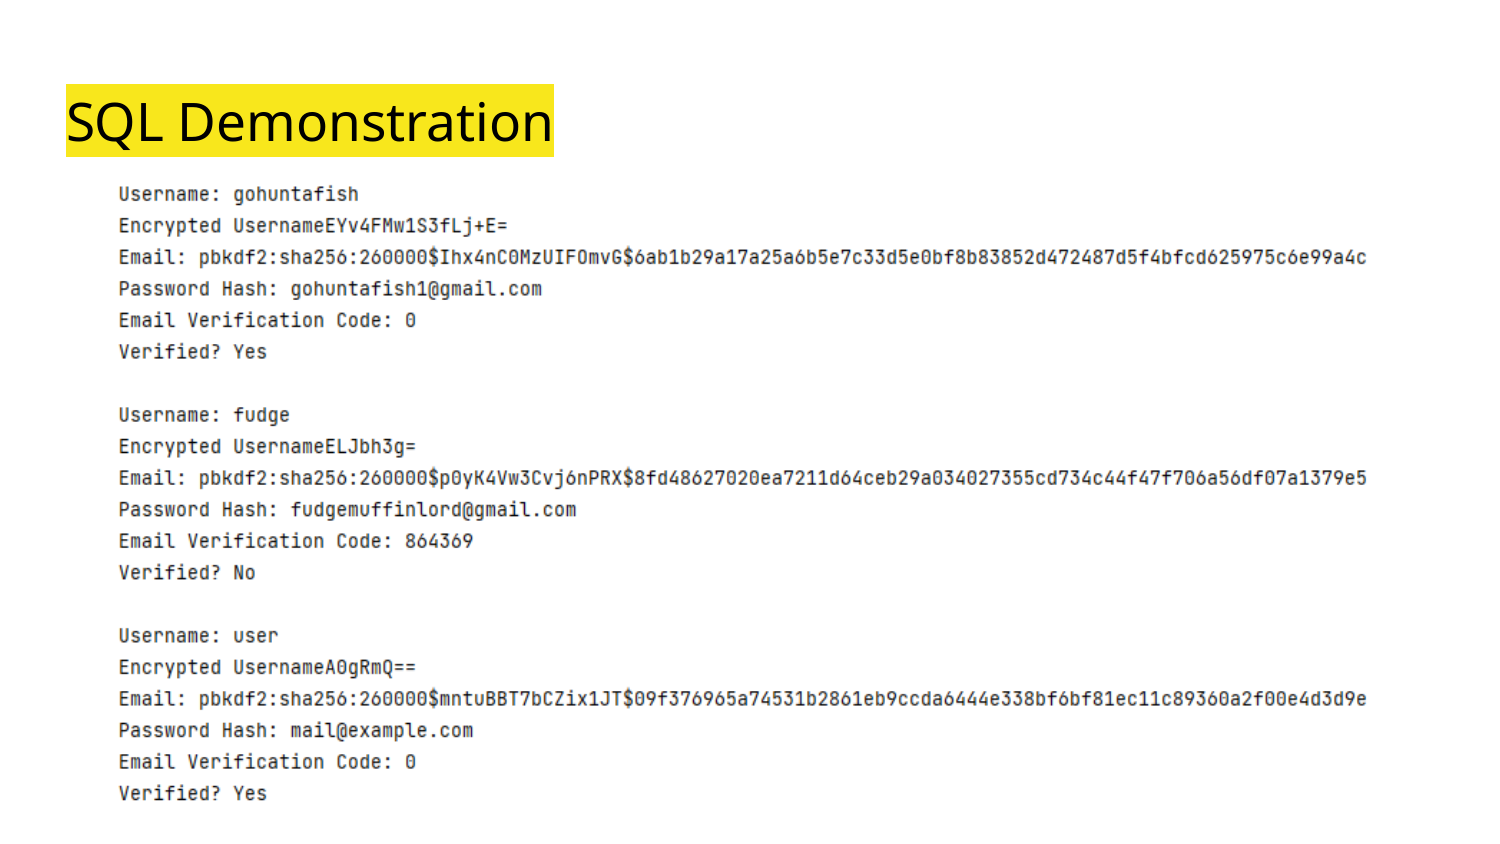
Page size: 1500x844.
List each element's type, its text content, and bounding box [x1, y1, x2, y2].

picture [112, 181, 1379, 809]
title SQL Demonstration [51, 72, 1449, 167]
